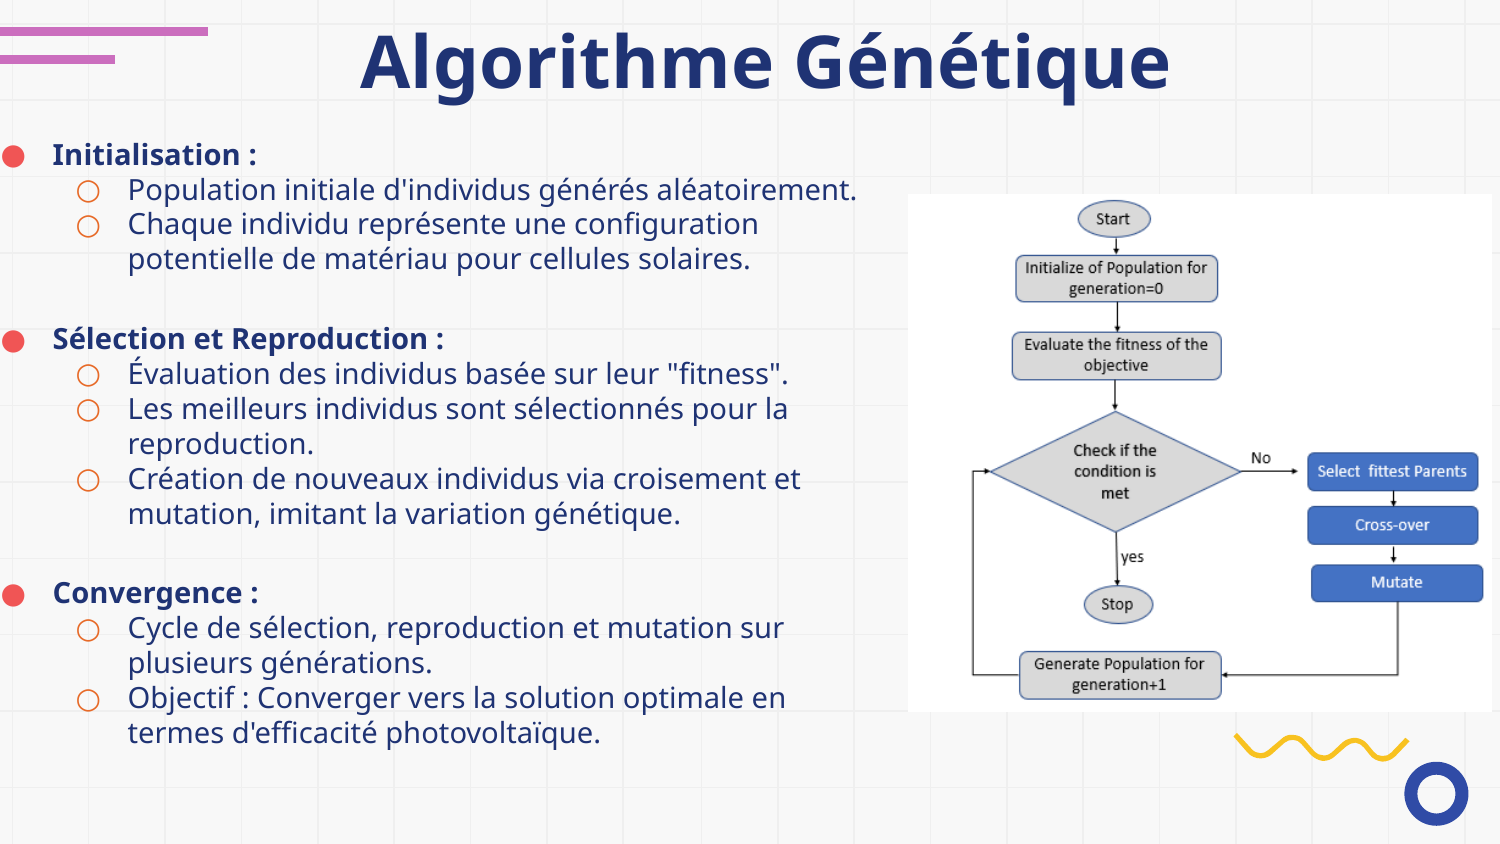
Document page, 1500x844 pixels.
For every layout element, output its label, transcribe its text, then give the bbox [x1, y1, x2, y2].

title Algorithme Génétique [134, 0, 1400, 95]
picture [908, 194, 1492, 713]
subtitle Initialisation : Population initiale d'individus générés aléatoirement. Chaque individu représente une configuration potentielle de matériau pour cellules solaires. Sélection et Reproduction : Évaluation des individus basée sur leur "fitness". Les meilleurs individus sont sélectionnés pour la reproduction. Création de nouveaux individus via croisement et mutation, imitant la variation génétique. Convergence : Cycle de sélection, reproduction et mutation sur plusieurs générations. Objectif : Converger vers la solution optimale en termes d'efficacité photovoltaïque. [0, 115, 889, 771]
